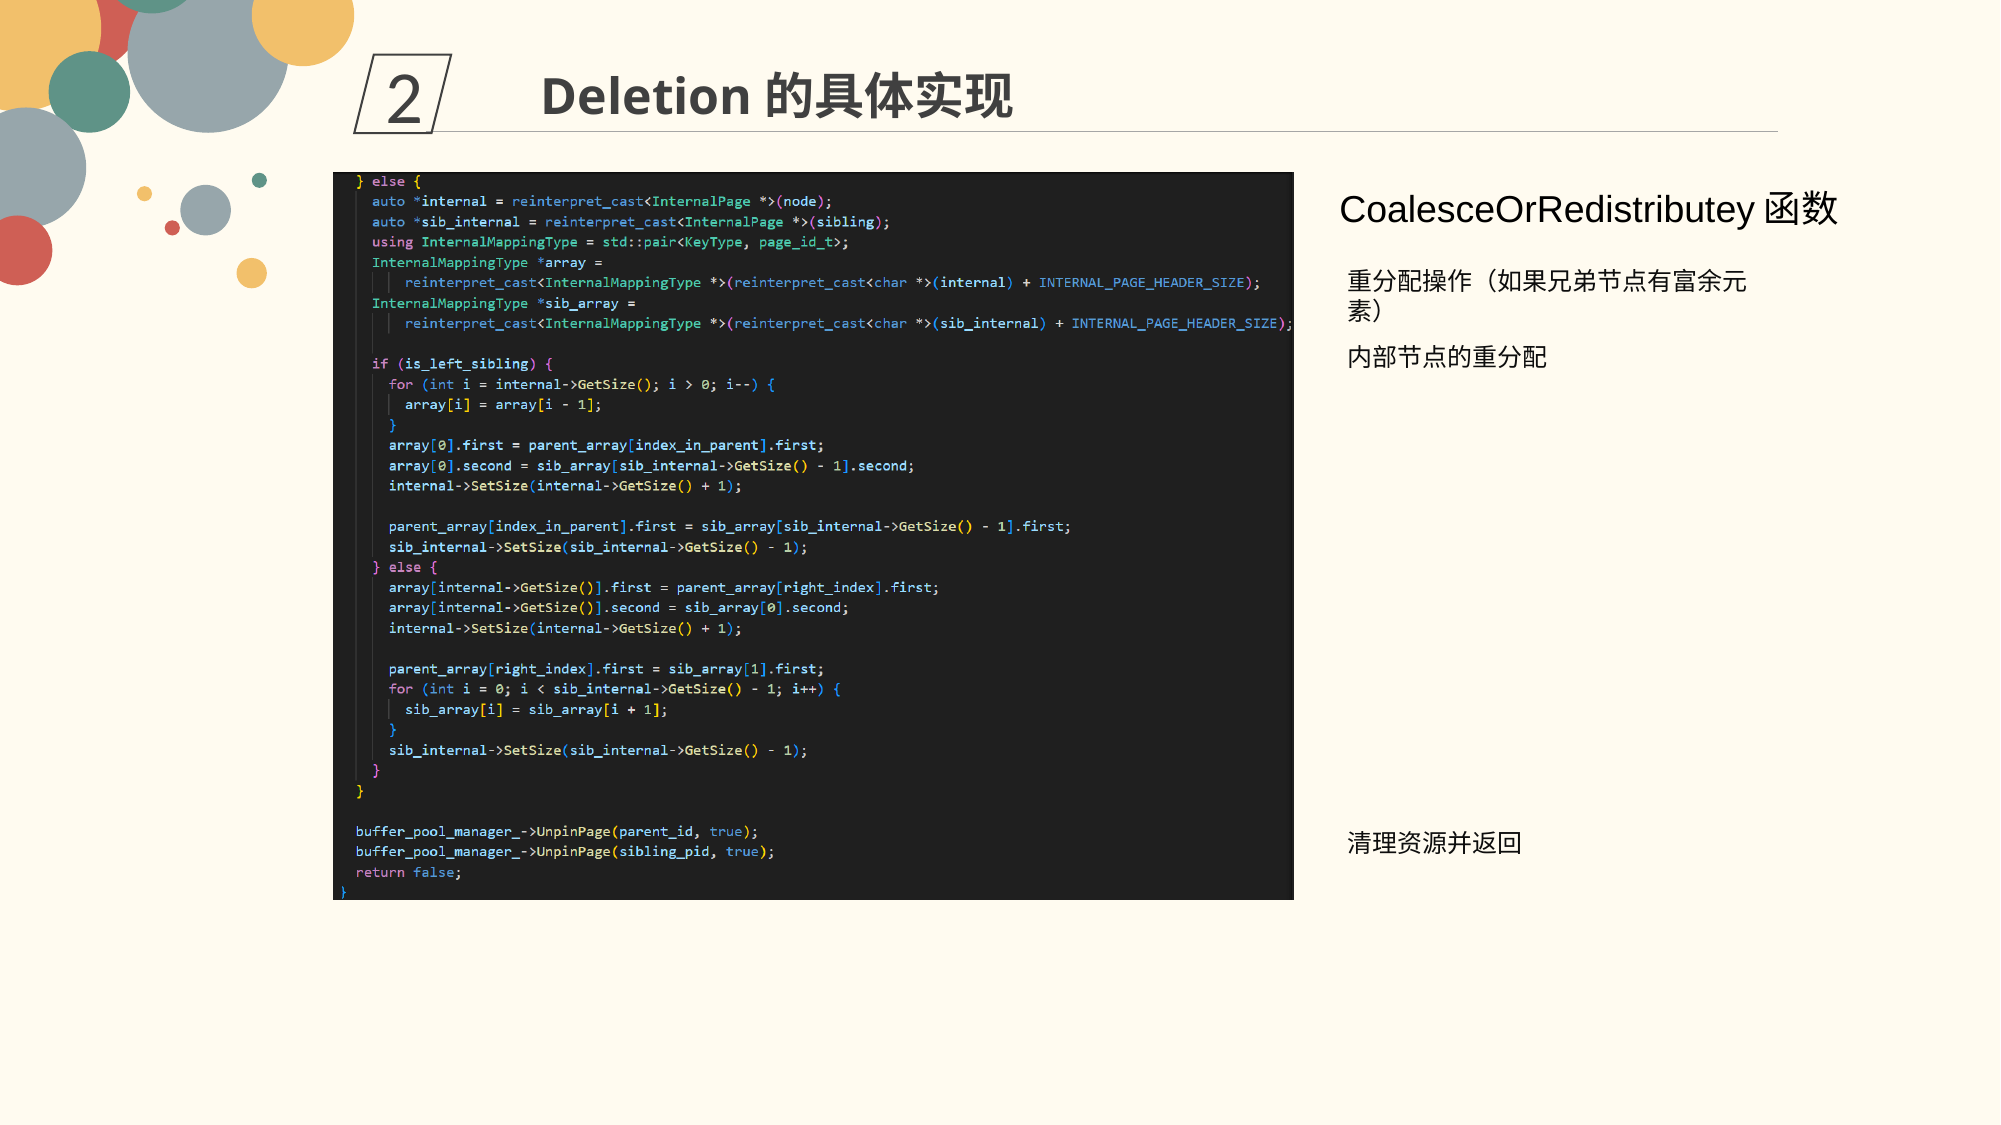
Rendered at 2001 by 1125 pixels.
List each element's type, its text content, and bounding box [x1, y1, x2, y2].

text_box 内部节点的重分配 [1332, 333, 1802, 379]
picture [333, 172, 1294, 900]
text_box Deletion的具体实现 [526, 57, 1410, 131]
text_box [0, 0, 355, 289]
text_box 2 [355, 53, 453, 135]
text_box 重分配操作（如果兄弟节点有富余元素） [1332, 257, 1802, 333]
text_box 清理资源并返回 [1332, 820, 1802, 865]
text_box CoalesceOrRedistributey函数 [1313, 177, 1865, 238]
